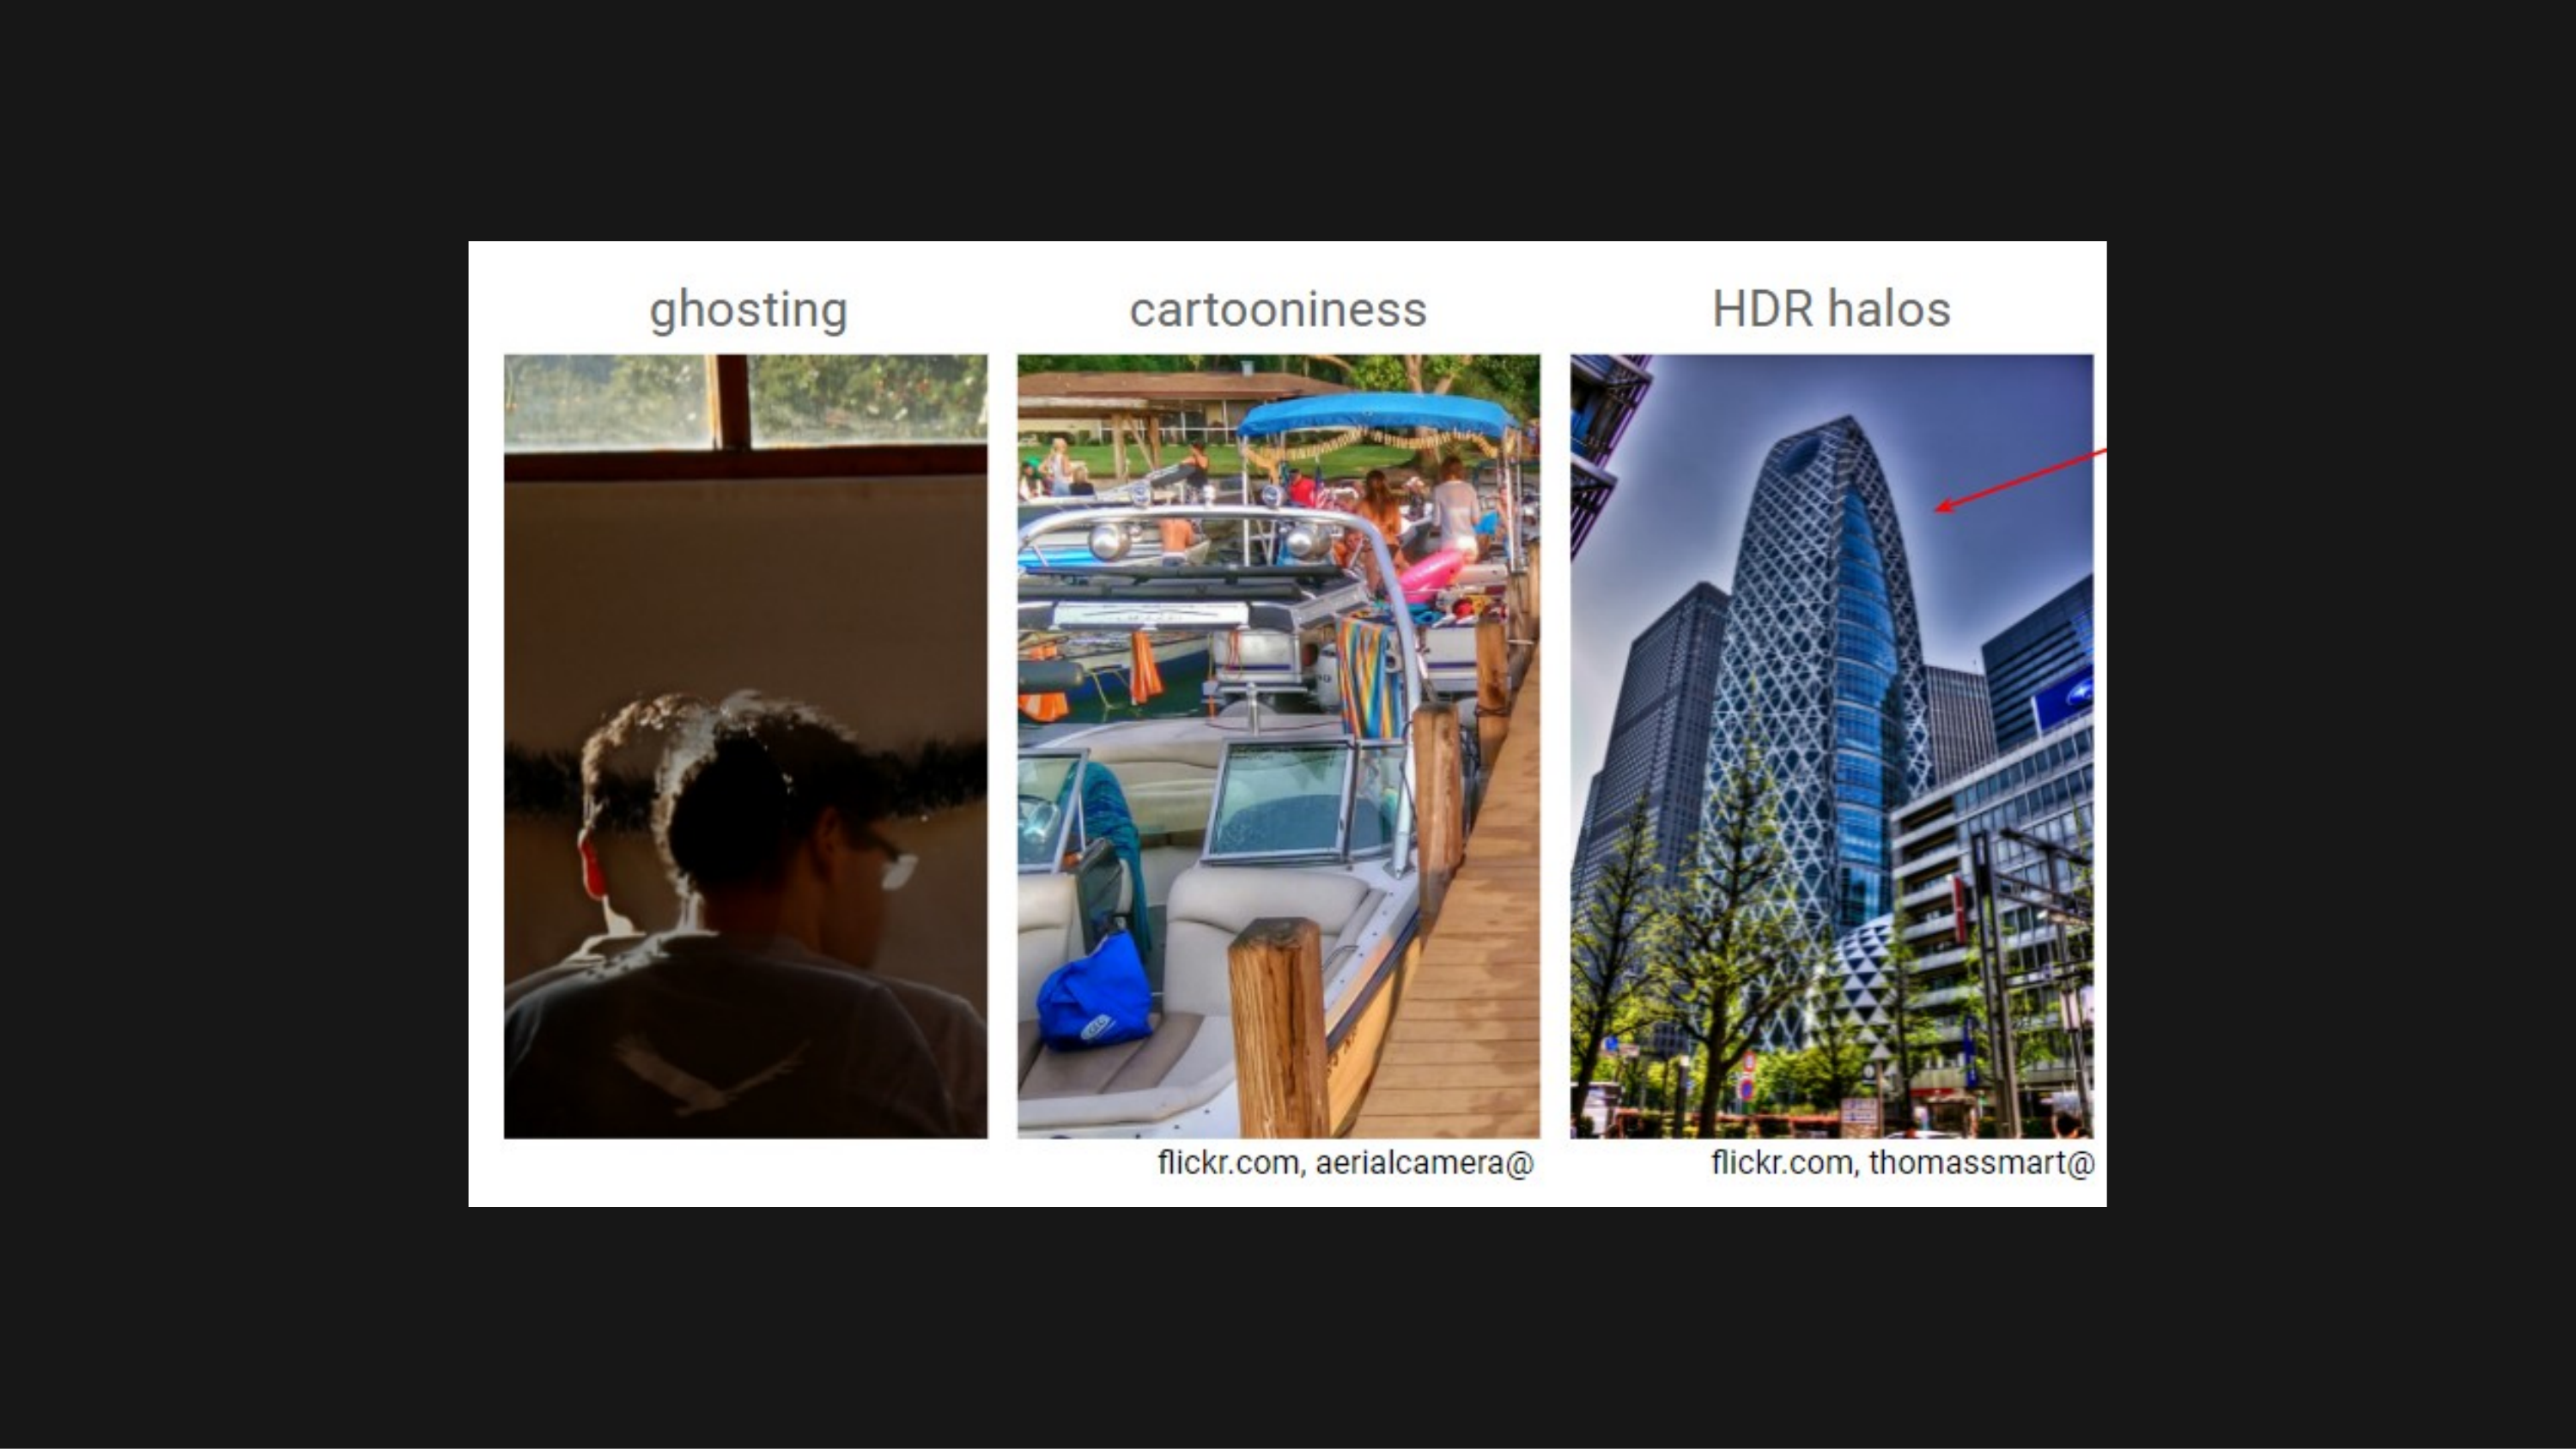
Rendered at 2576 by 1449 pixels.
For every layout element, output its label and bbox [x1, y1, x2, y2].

text_box [468, 241, 2107, 1208]
